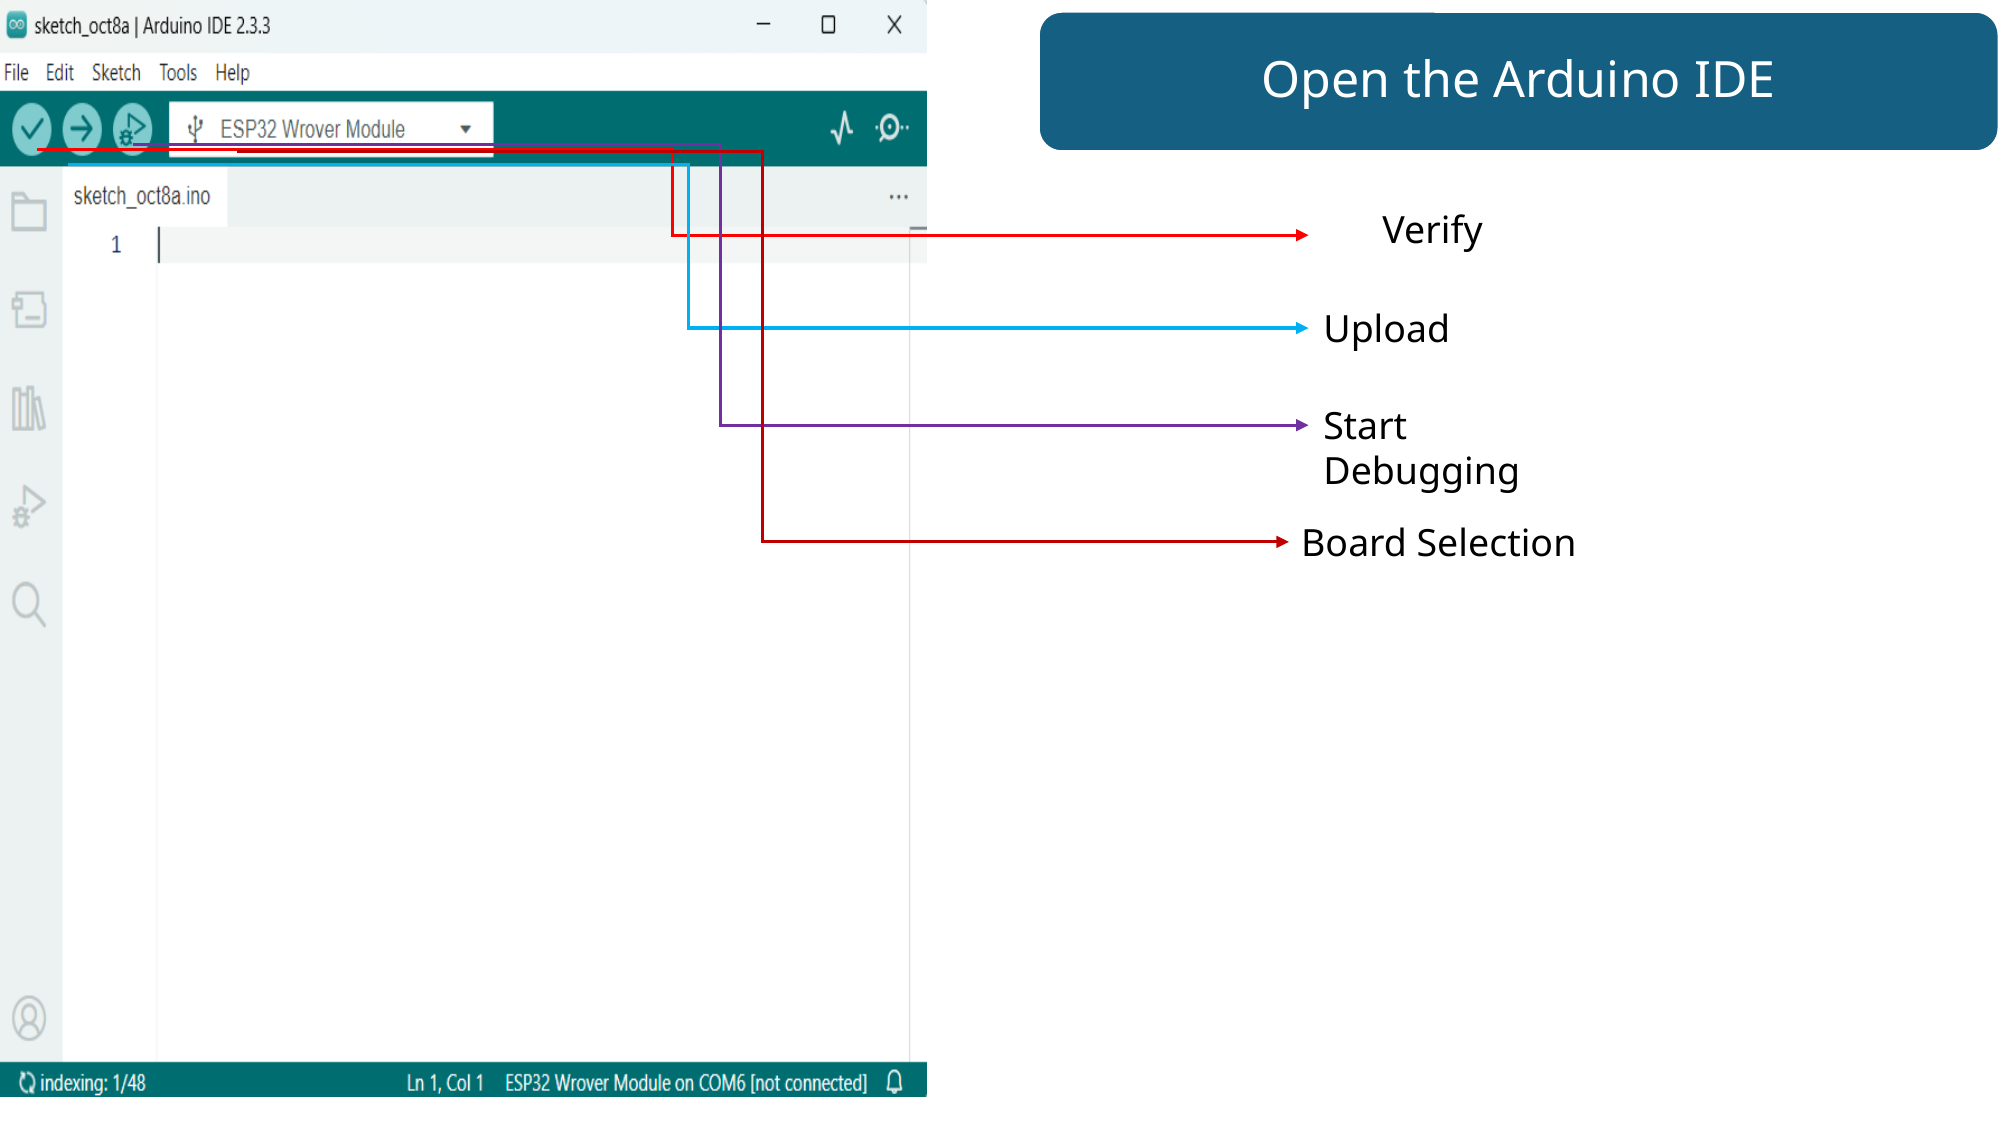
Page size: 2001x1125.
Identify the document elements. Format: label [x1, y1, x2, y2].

text_box [0, 0, 1609, 1098]
text_box [1037, 10, 2000, 153]
